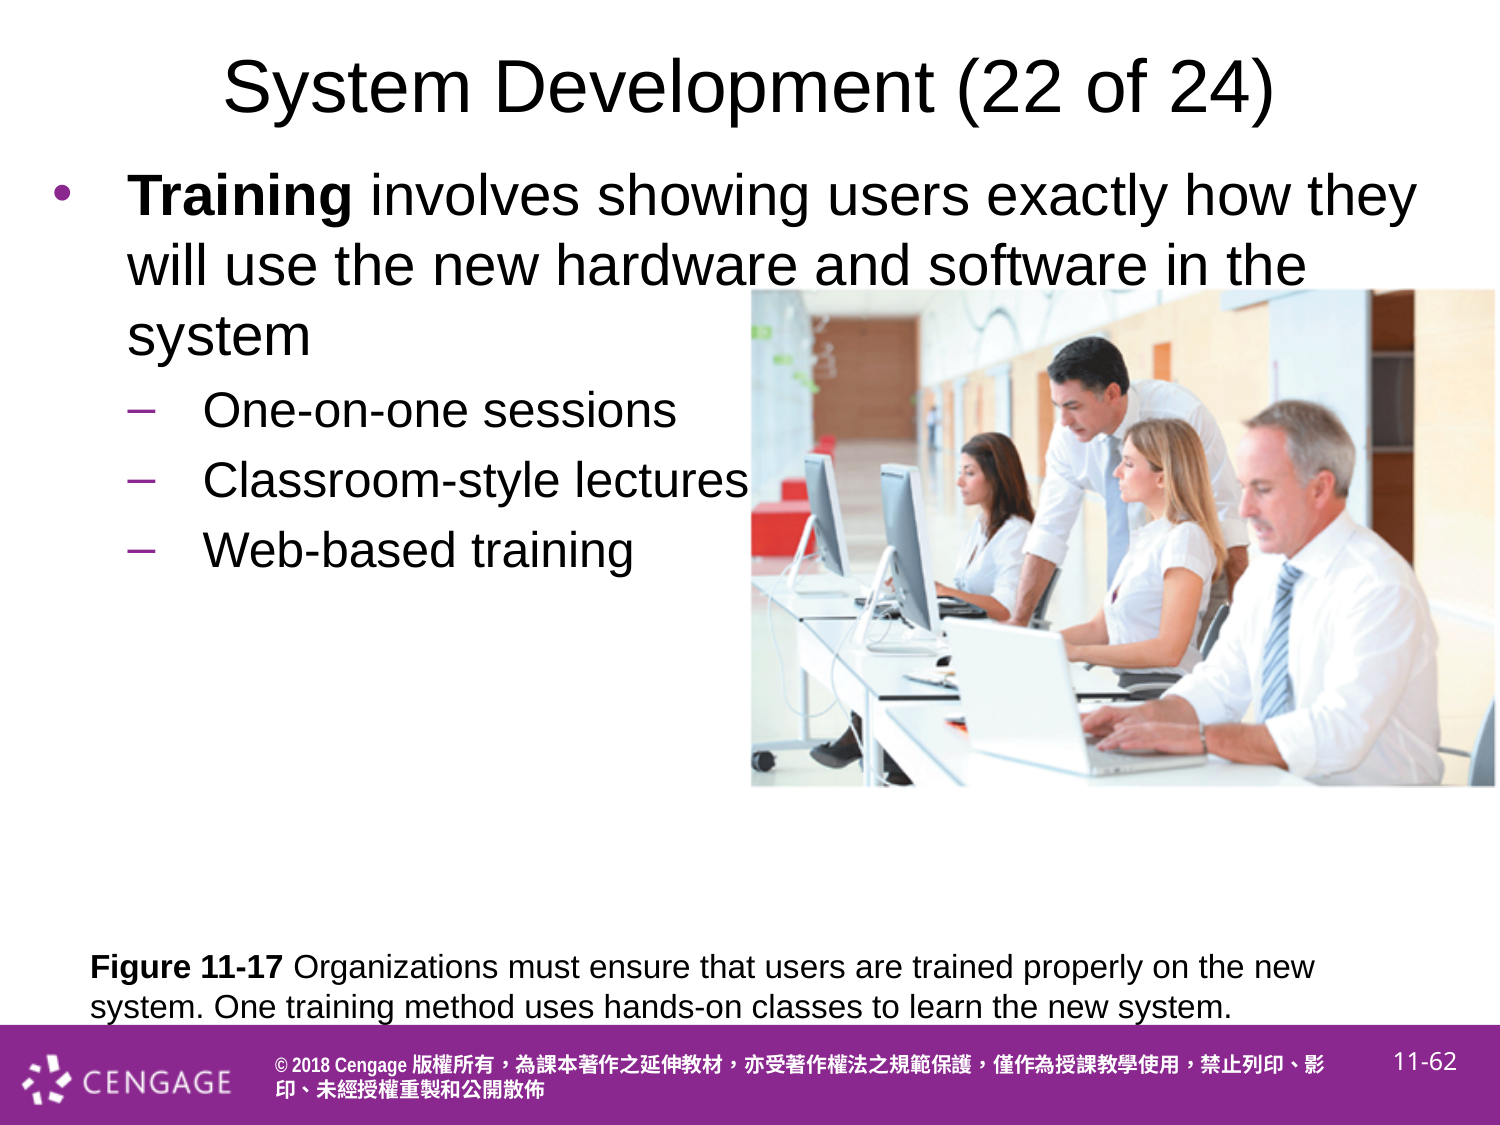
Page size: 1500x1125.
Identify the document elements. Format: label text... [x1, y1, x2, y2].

picture [749, 287, 1498, 788]
list Figure 11-17 Organizations must ensure that users are trained properly on the new system. One training method uses hands-on classes to learn the new system. [75, 937, 1395, 1052]
picture [12, 1045, 236, 1113]
title System Development (22 of 24) [91, 0, 1409, 149]
list Training involves showing users exactly how they will use the new hardware and software in the system One-on-one sessions Classroom-style lectures Web-based training [37, 149, 1463, 588]
